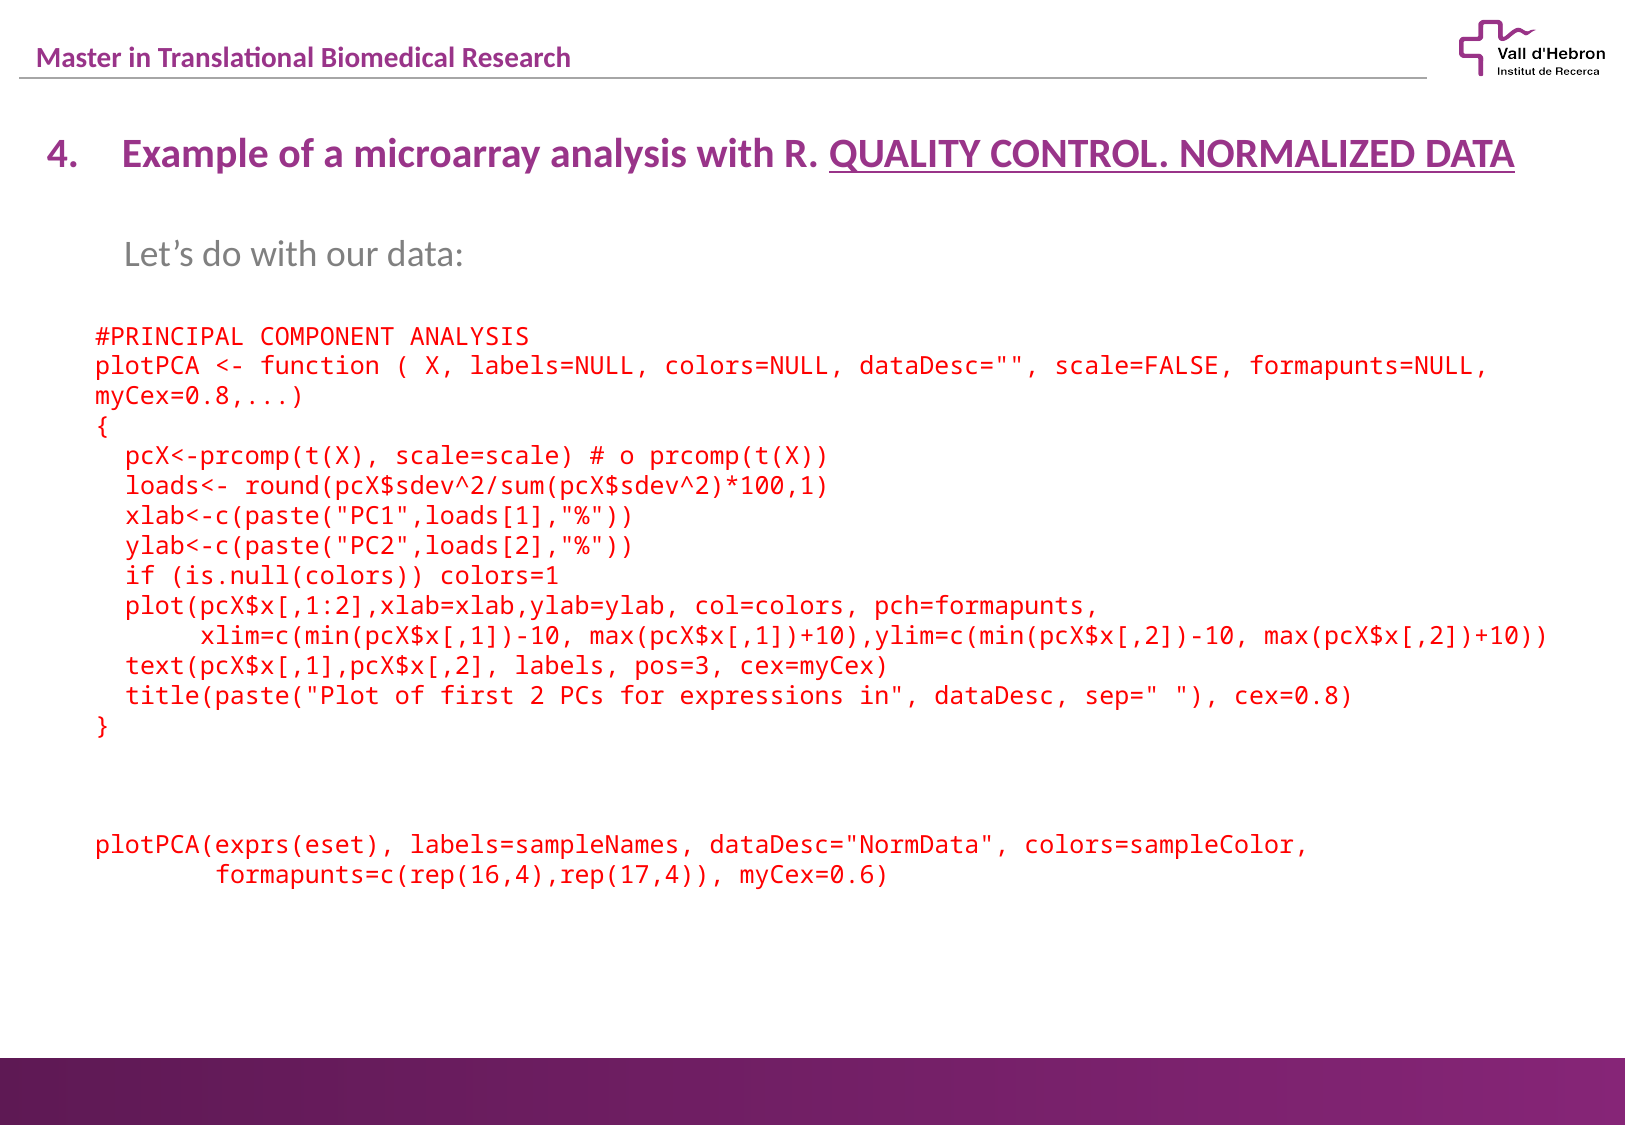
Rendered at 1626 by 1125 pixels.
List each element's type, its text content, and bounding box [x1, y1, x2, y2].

text_box #PRINCIPAL COMPONENT ANALYSIS plotPCA <- function ( X, labels=NULL, colors=NULL, dataDesc="", scale=FALSE, formapunts=NULL, myCex=0.8,...) { pcX<-prcomp(t(X), scale=scale) # o prcomp(t(X)) loads<- round(pcX$sdev^2/sum(pcX$sdev^2)*100,1) xlab<-c(paste("PC1",loads[1],"%")) ylab<-c(paste("PC2",loads[2],"%")) if (is.null(colors)) colors=1 plot(pcX$x[,1:2],xlab=xlab,ylab=ylab, col=colors, pch=formapunts, xlim=c(min(pcX$x[,1])-10, max(pcX$x[,1])+10),ylim=c(min(pcX$x[,2])-10, max(pcX$x[,2])+10)) text(pcX$x[,1],pcX$x[,2], labels, pos=3, cex=myCex) title(paste("Plot of first 2 PCs for expressions in", dataDesc, sep=" "), cex=0.8) } plotPCA(exprs(eset), labels=sampleNames, dataDesc="NormData", colors=sampleColor, formapunts=c(rep(16,4),rep(17,4)), myCex=0.6) [80, 312, 1604, 897]
picture [1458, 19, 1606, 77]
text_box Example of a microarray analysis with R. QUALITY CONTROL. NORMALIZED DATA [32, 93, 1531, 184]
text_box Let’s do with our data: [109, 199, 1457, 282]
